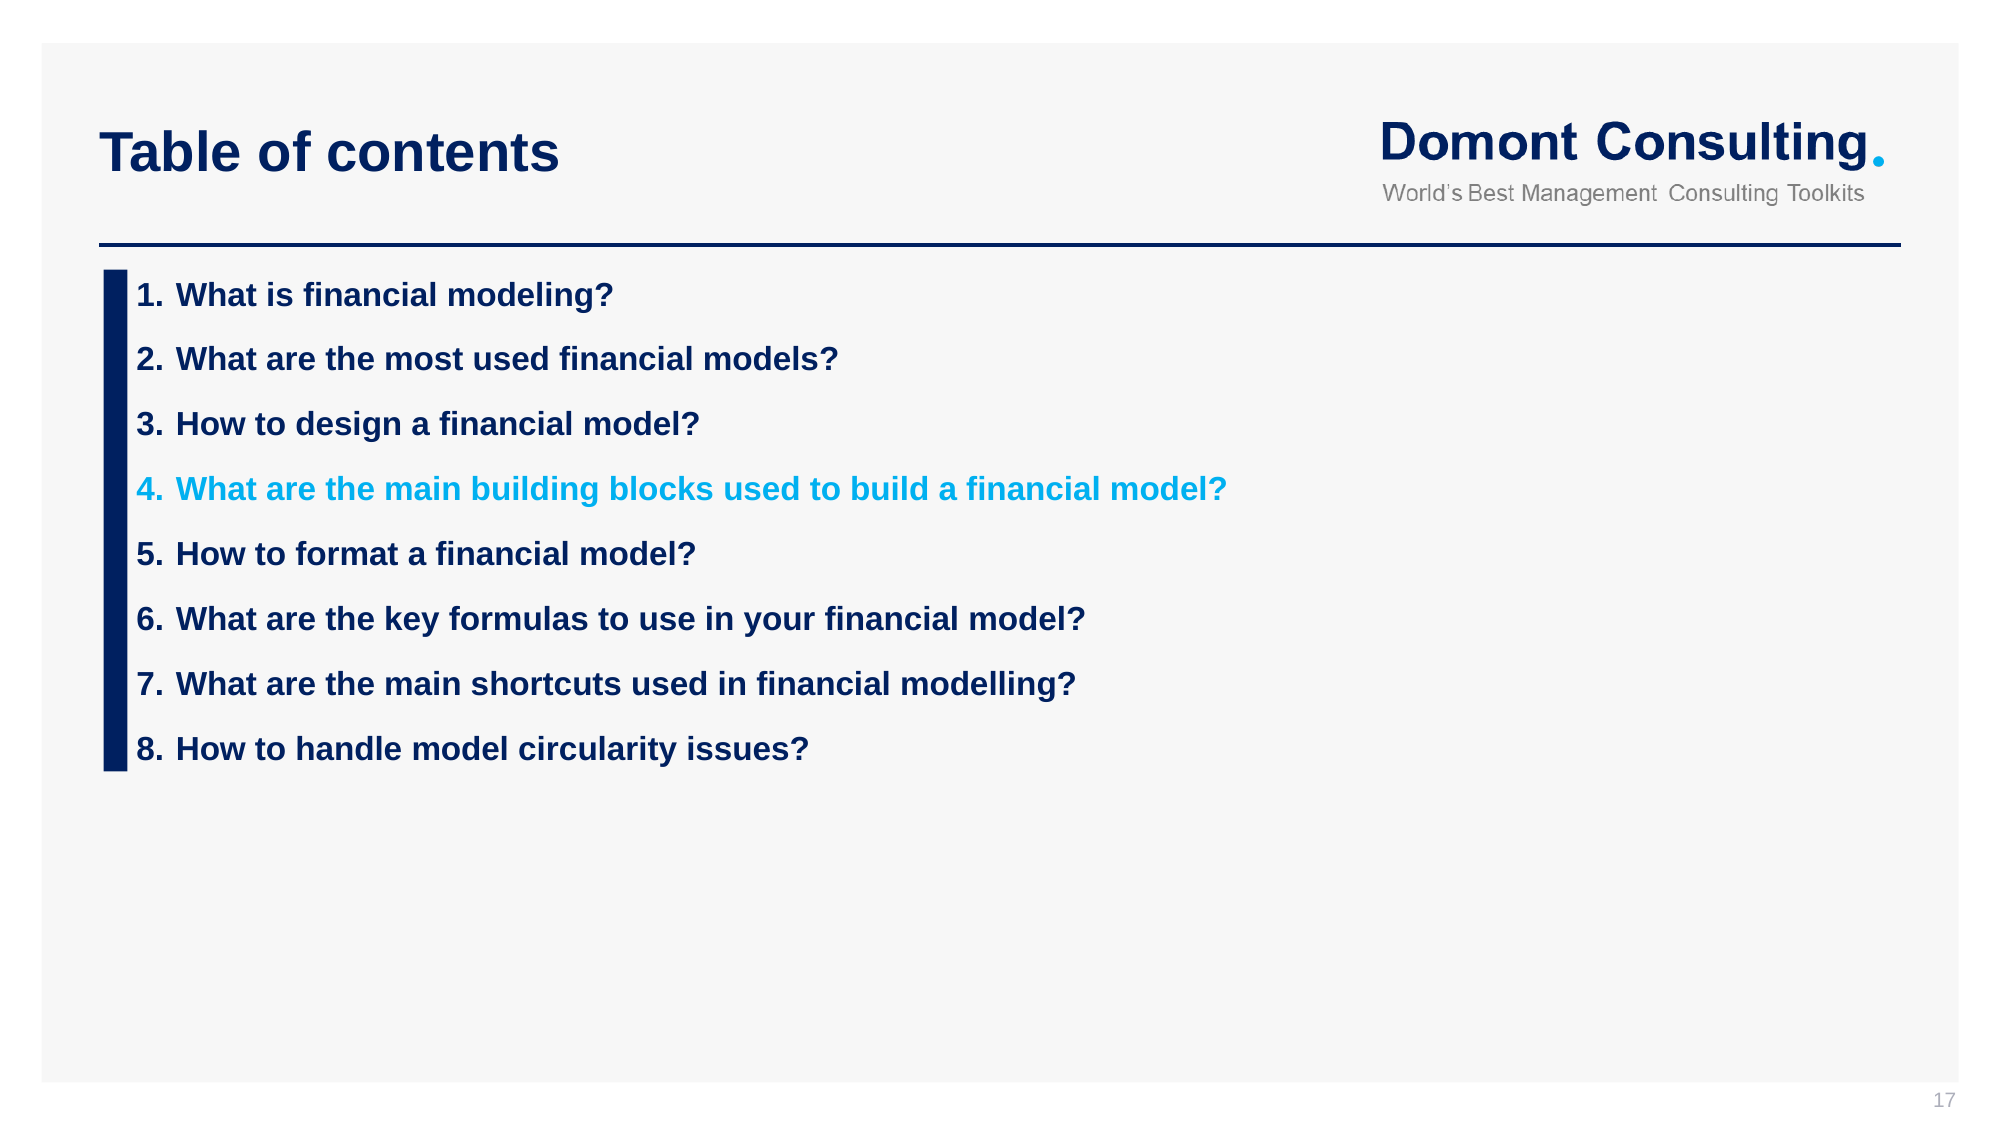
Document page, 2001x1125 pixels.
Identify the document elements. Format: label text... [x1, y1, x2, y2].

picture [1346, 90, 1900, 221]
text_box [103, 268, 128, 772]
slide_number 17 [1506, 1088, 1957, 1119]
list What is financial modeling? What are the most used financial models? How to design a financial model? What are the main building blocks used to build a financial model? How to format a financial model? What are the key formulas to use in your financial model? What are the main shortcuts used in financial modelling? How to handle model circularity issues? [102, 265, 1779, 918]
title Table of contents [84, 59, 1901, 239]
